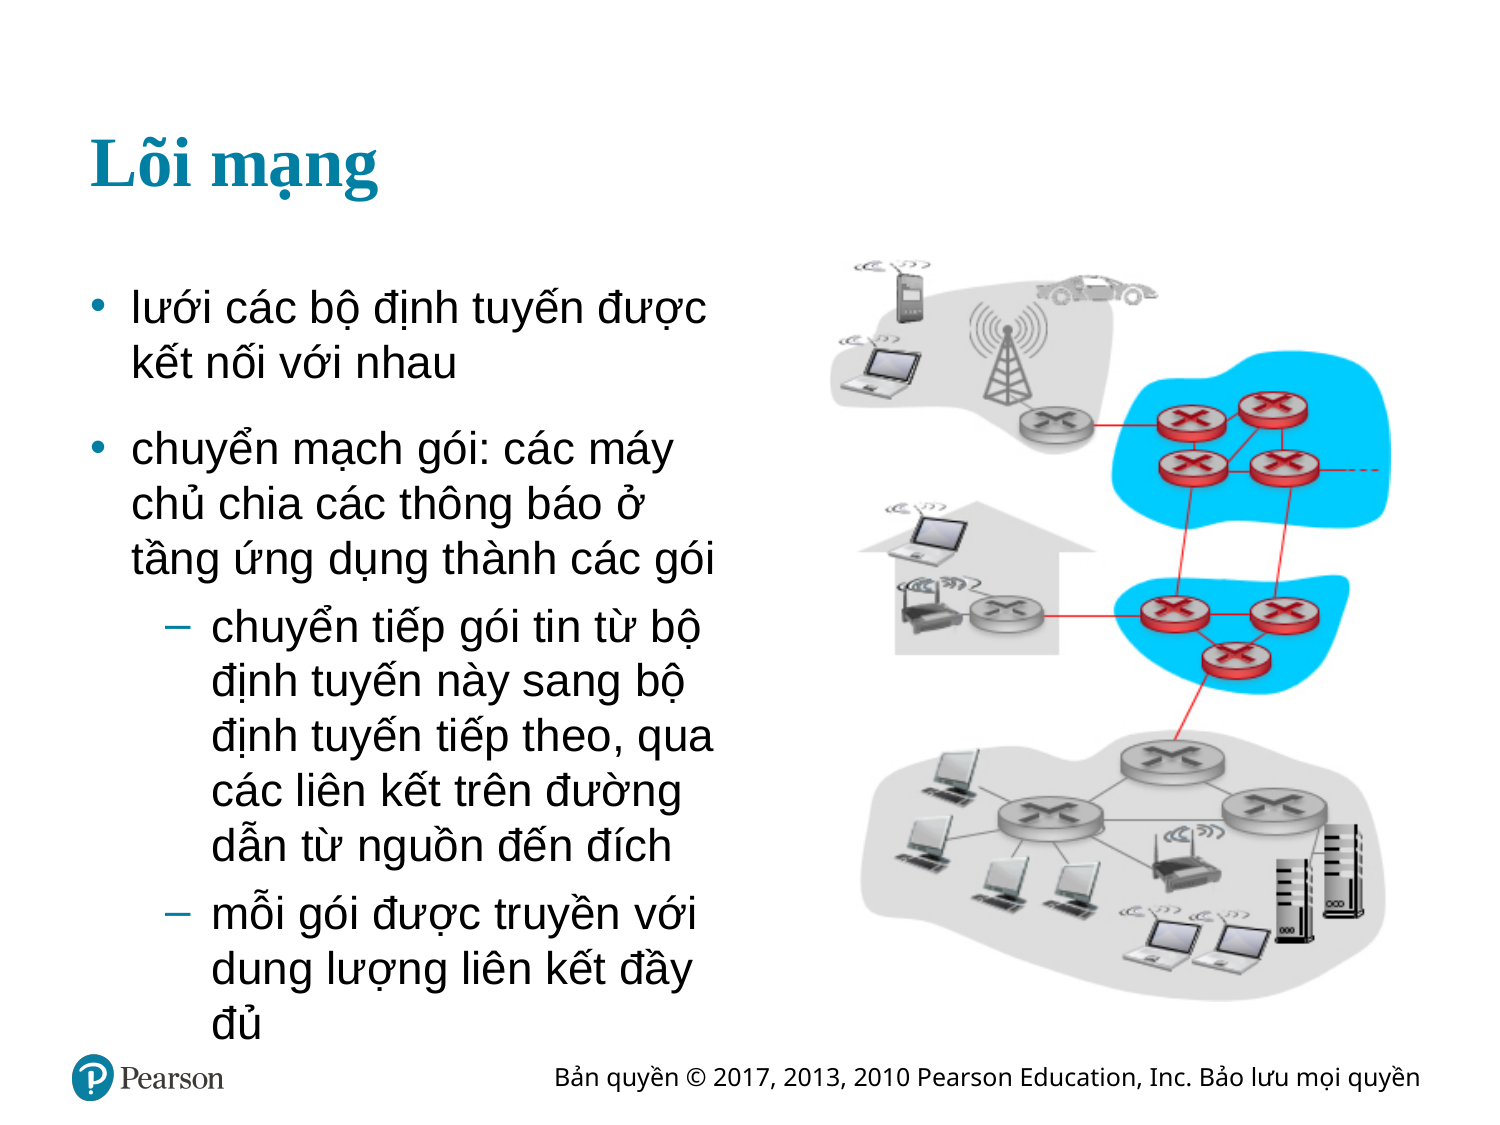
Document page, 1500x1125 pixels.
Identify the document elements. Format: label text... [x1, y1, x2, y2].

title Lõi mạng [75, 35, 1425, 216]
list lưới các bộ định tuyến được kết nối với nhau chuyển mạch gói: các máy chủ chia các thông báo ở tầng ứng dụng thành các gói chuyển tiếp gói tin từ bộ định tuyến này sang bộ định tuyến tiếp theo, qua các liên kết trên đường dẫn từ nguồn đến đích mỗi gói được truyền với dung lượng liên kết đầy đủ [75, 262, 756, 1005]
picture [98, 1054, 224, 1101]
picture [80, 1063, 106, 1088]
picture [72, 1054, 88, 1070]
picture [828, 258, 1392, 1002]
picture [72, 1087, 83, 1101]
